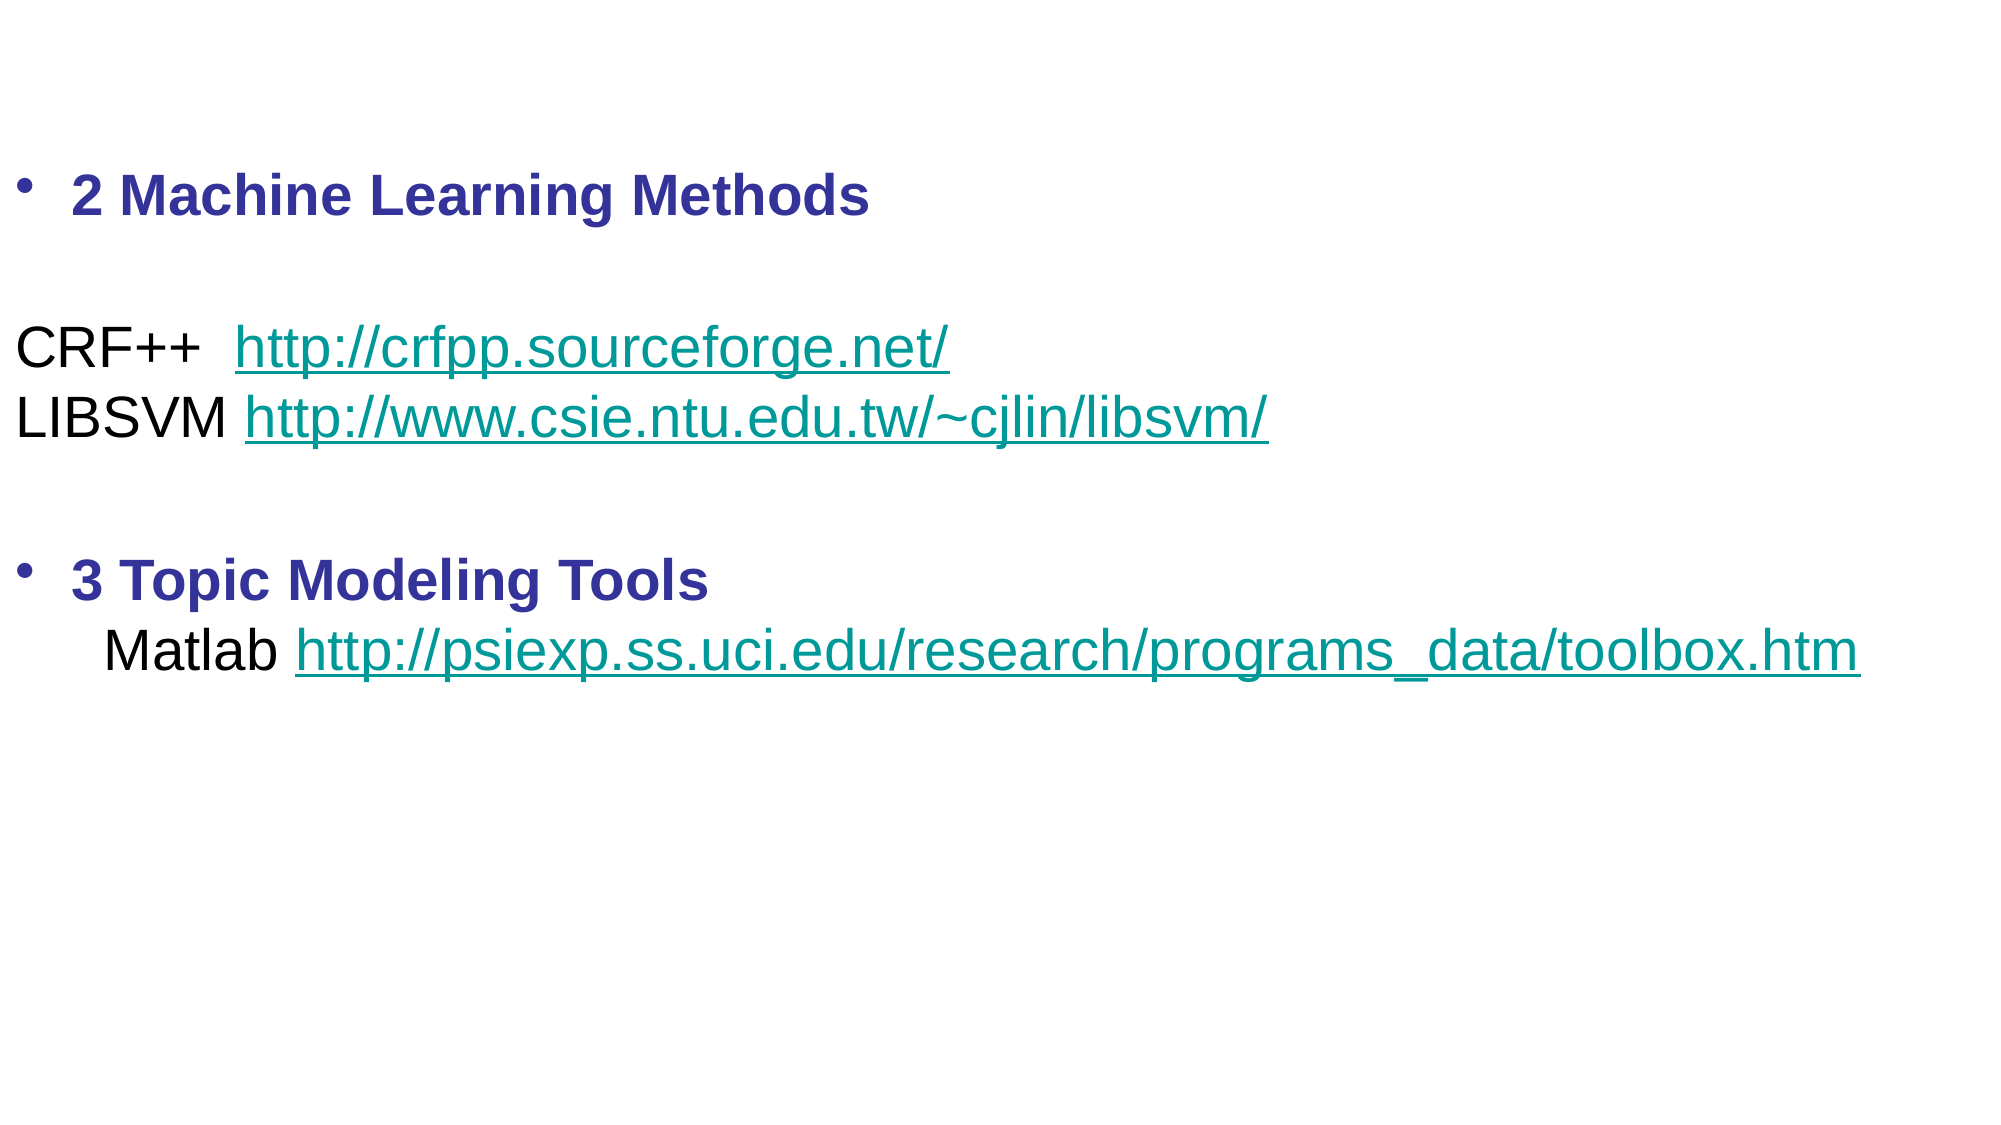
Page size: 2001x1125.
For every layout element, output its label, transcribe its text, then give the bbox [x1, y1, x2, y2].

list 2 Machine Learning Methods CRF++ http://crfpp.sourceforge.net/ LIBSVM http://www.csie.ntu.edu.tw/~cjlin/libsvm/ 3 Topic Modeling Tools Matlab http://psiexp.ss.uci.edu/research/programs_data/toolbox.htm [0, 149, 2000, 825]
